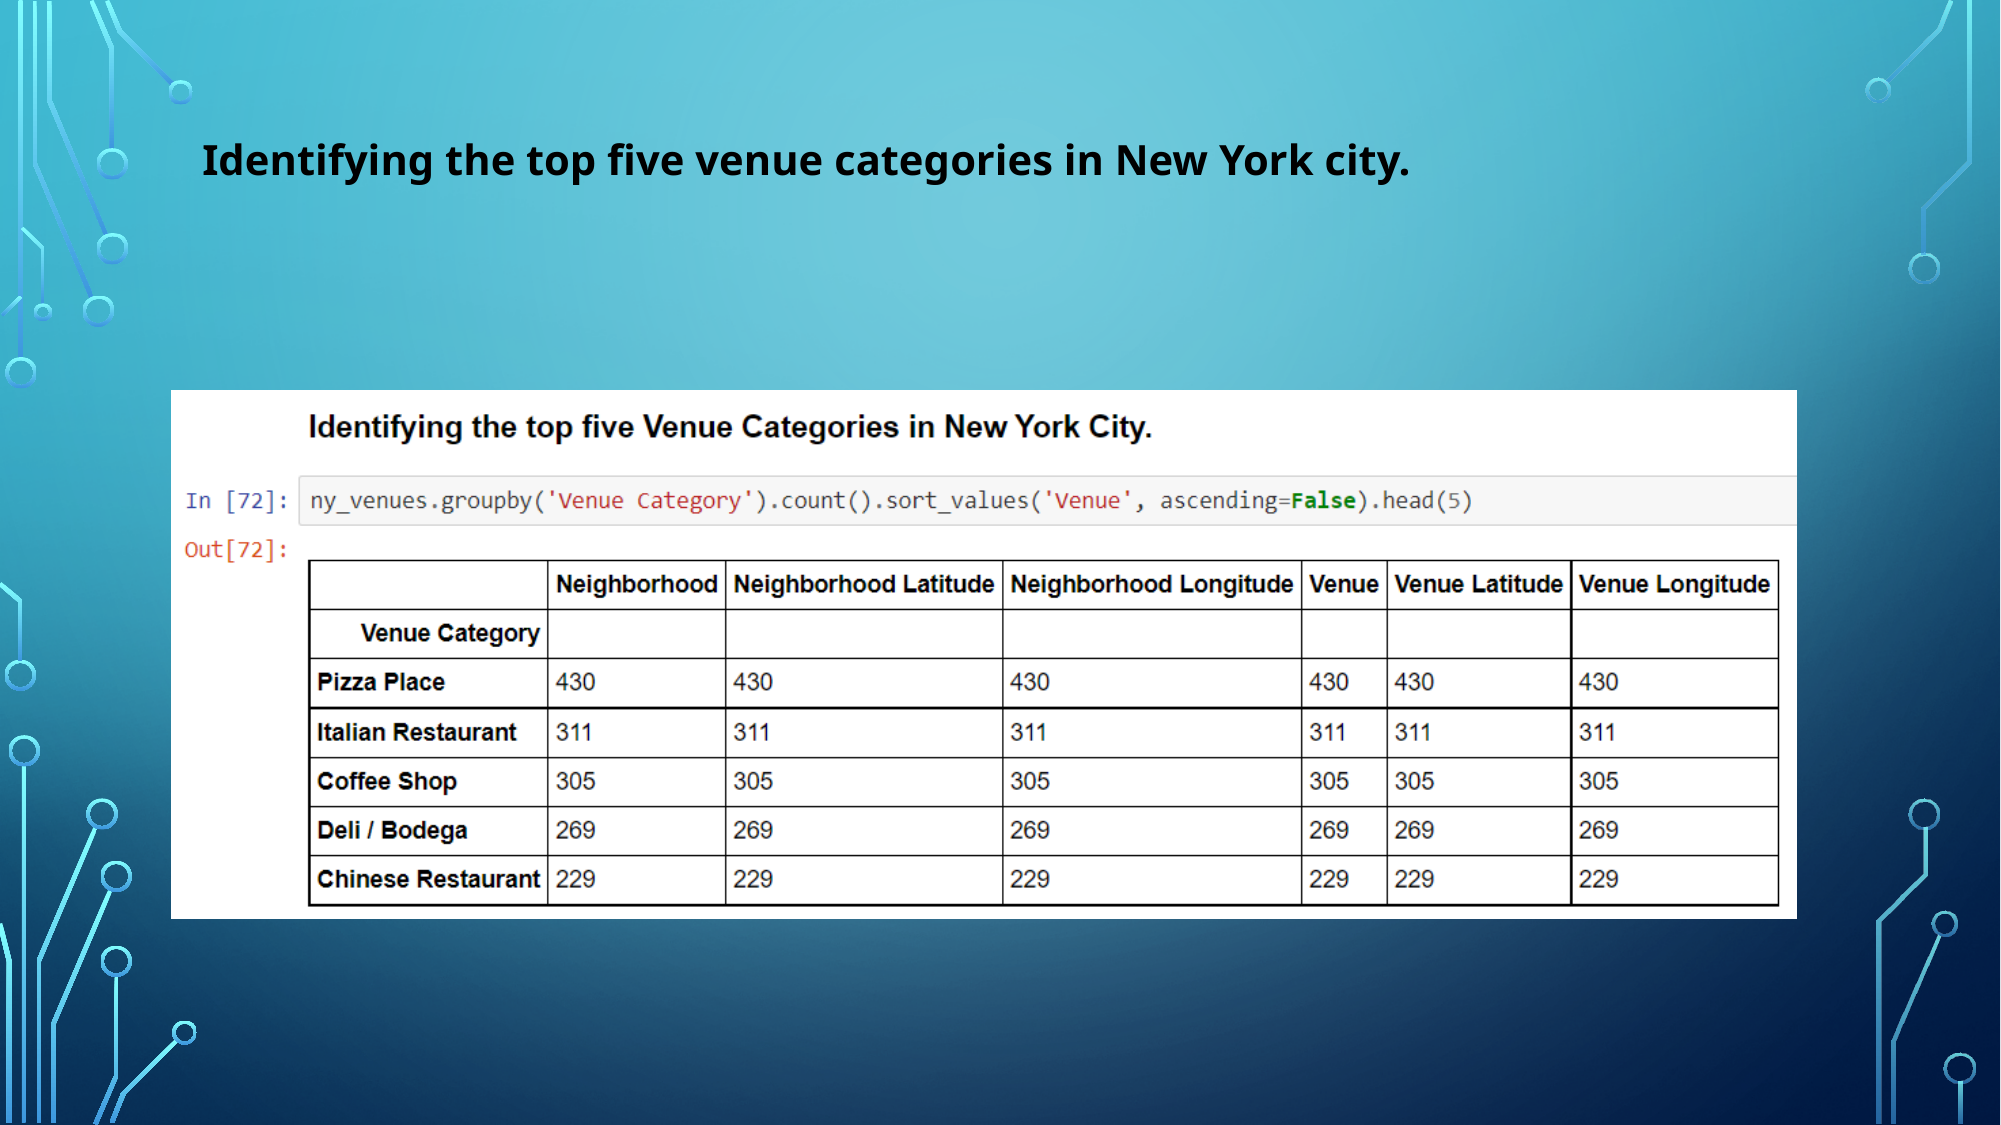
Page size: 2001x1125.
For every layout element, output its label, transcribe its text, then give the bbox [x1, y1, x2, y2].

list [170, 390, 1797, 919]
title Identifying the top five venue categories in New York city. [187, 101, 1813, 273]
